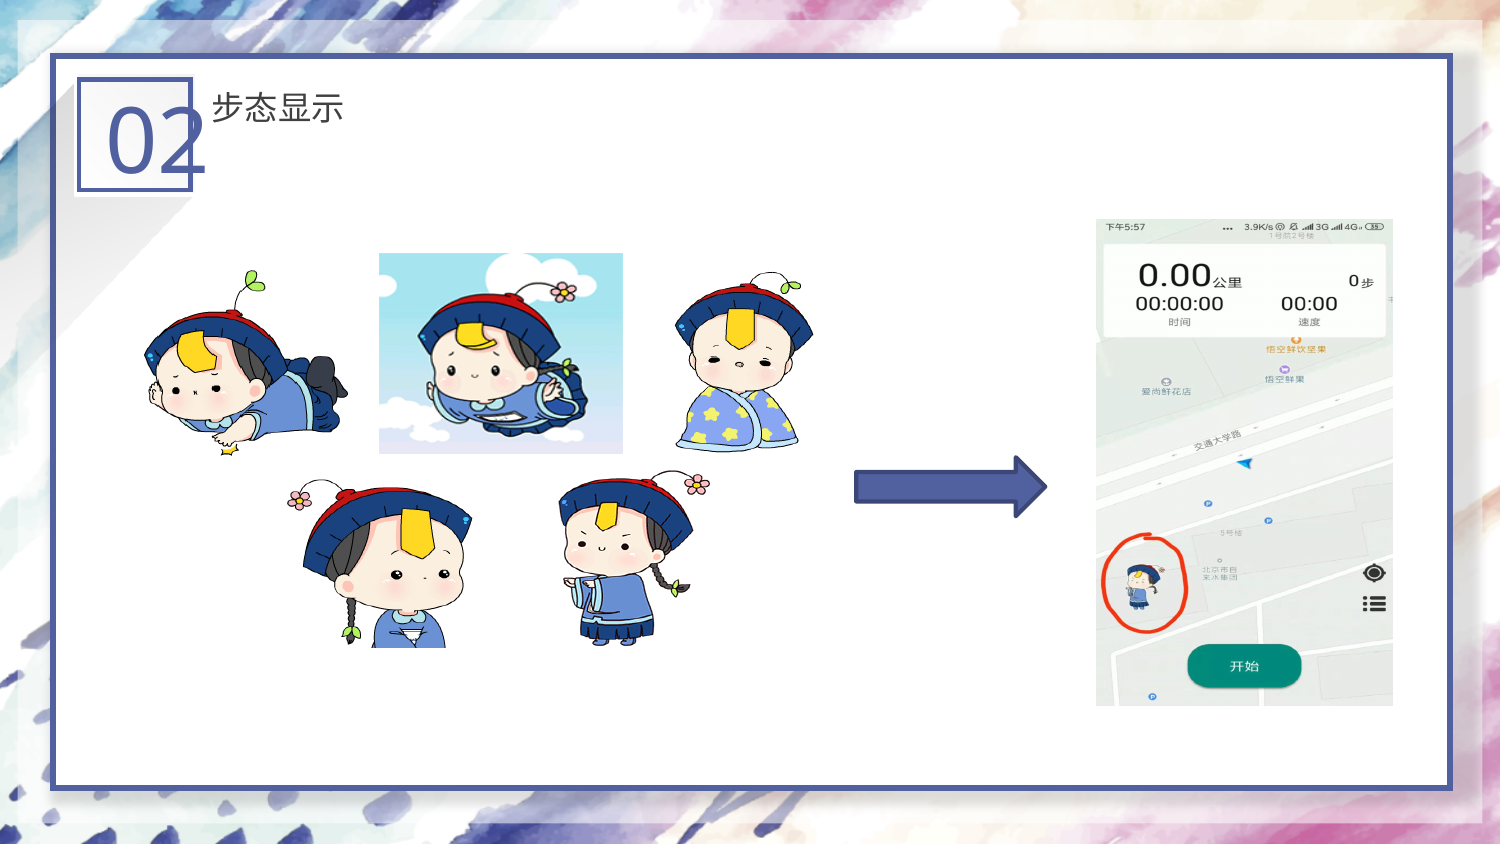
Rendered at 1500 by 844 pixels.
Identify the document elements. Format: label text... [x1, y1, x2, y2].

picture [130, 253, 865, 649]
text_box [0, 70, 197, 541]
text_box [854, 455, 1048, 519]
picture [1096, 219, 1394, 706]
picture [0, 0, 1500, 844]
text_box 步态显示 [201, 79, 360, 135]
